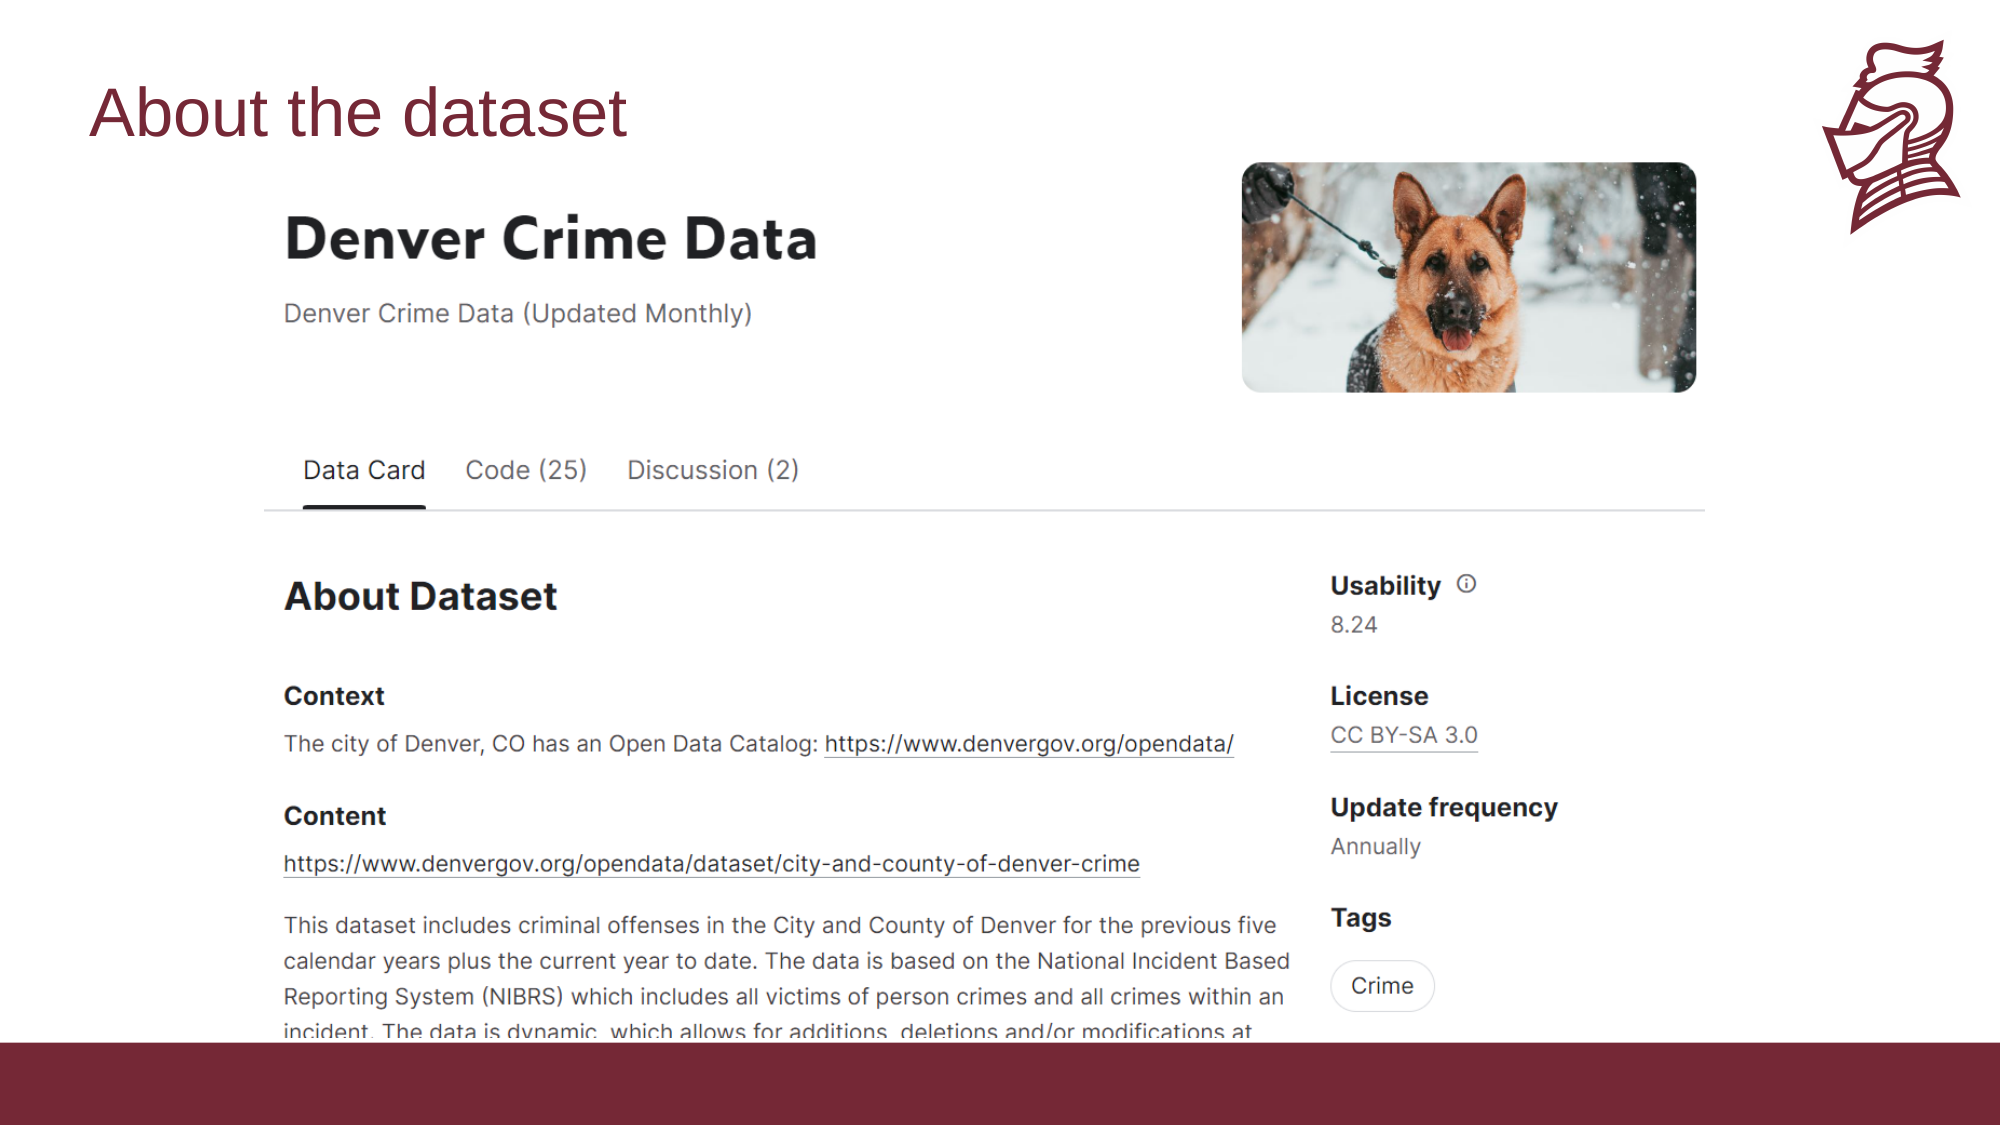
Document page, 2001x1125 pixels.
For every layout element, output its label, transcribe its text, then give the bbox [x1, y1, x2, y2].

title About the dataset [74, 5, 1800, 223]
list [264, 145, 1705, 1038]
picture [1813, 30, 1972, 248]
